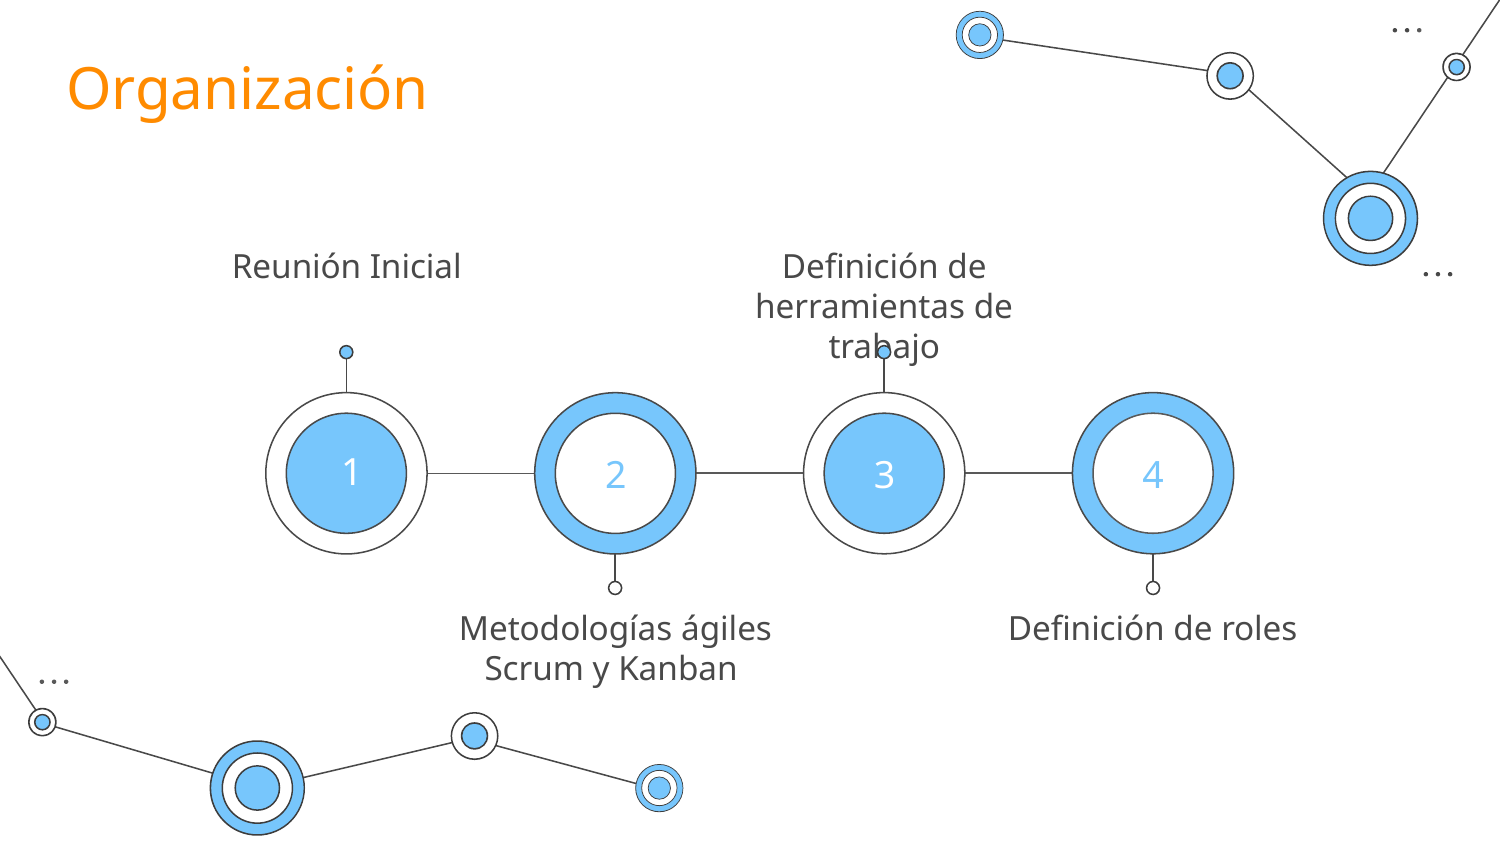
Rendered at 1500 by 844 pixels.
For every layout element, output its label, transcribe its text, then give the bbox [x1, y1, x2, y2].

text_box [265, 345, 1234, 595]
text_box Definición de roles [970, 592, 1336, 697]
text_box Metodologías ágiles Scrum y Kanban [433, 603, 798, 697]
title Organización [51, 36, 1449, 130]
text_box Definición de herramientas de trabajo [702, 230, 1067, 335]
text_box Reunión Inicial [164, 230, 529, 335]
